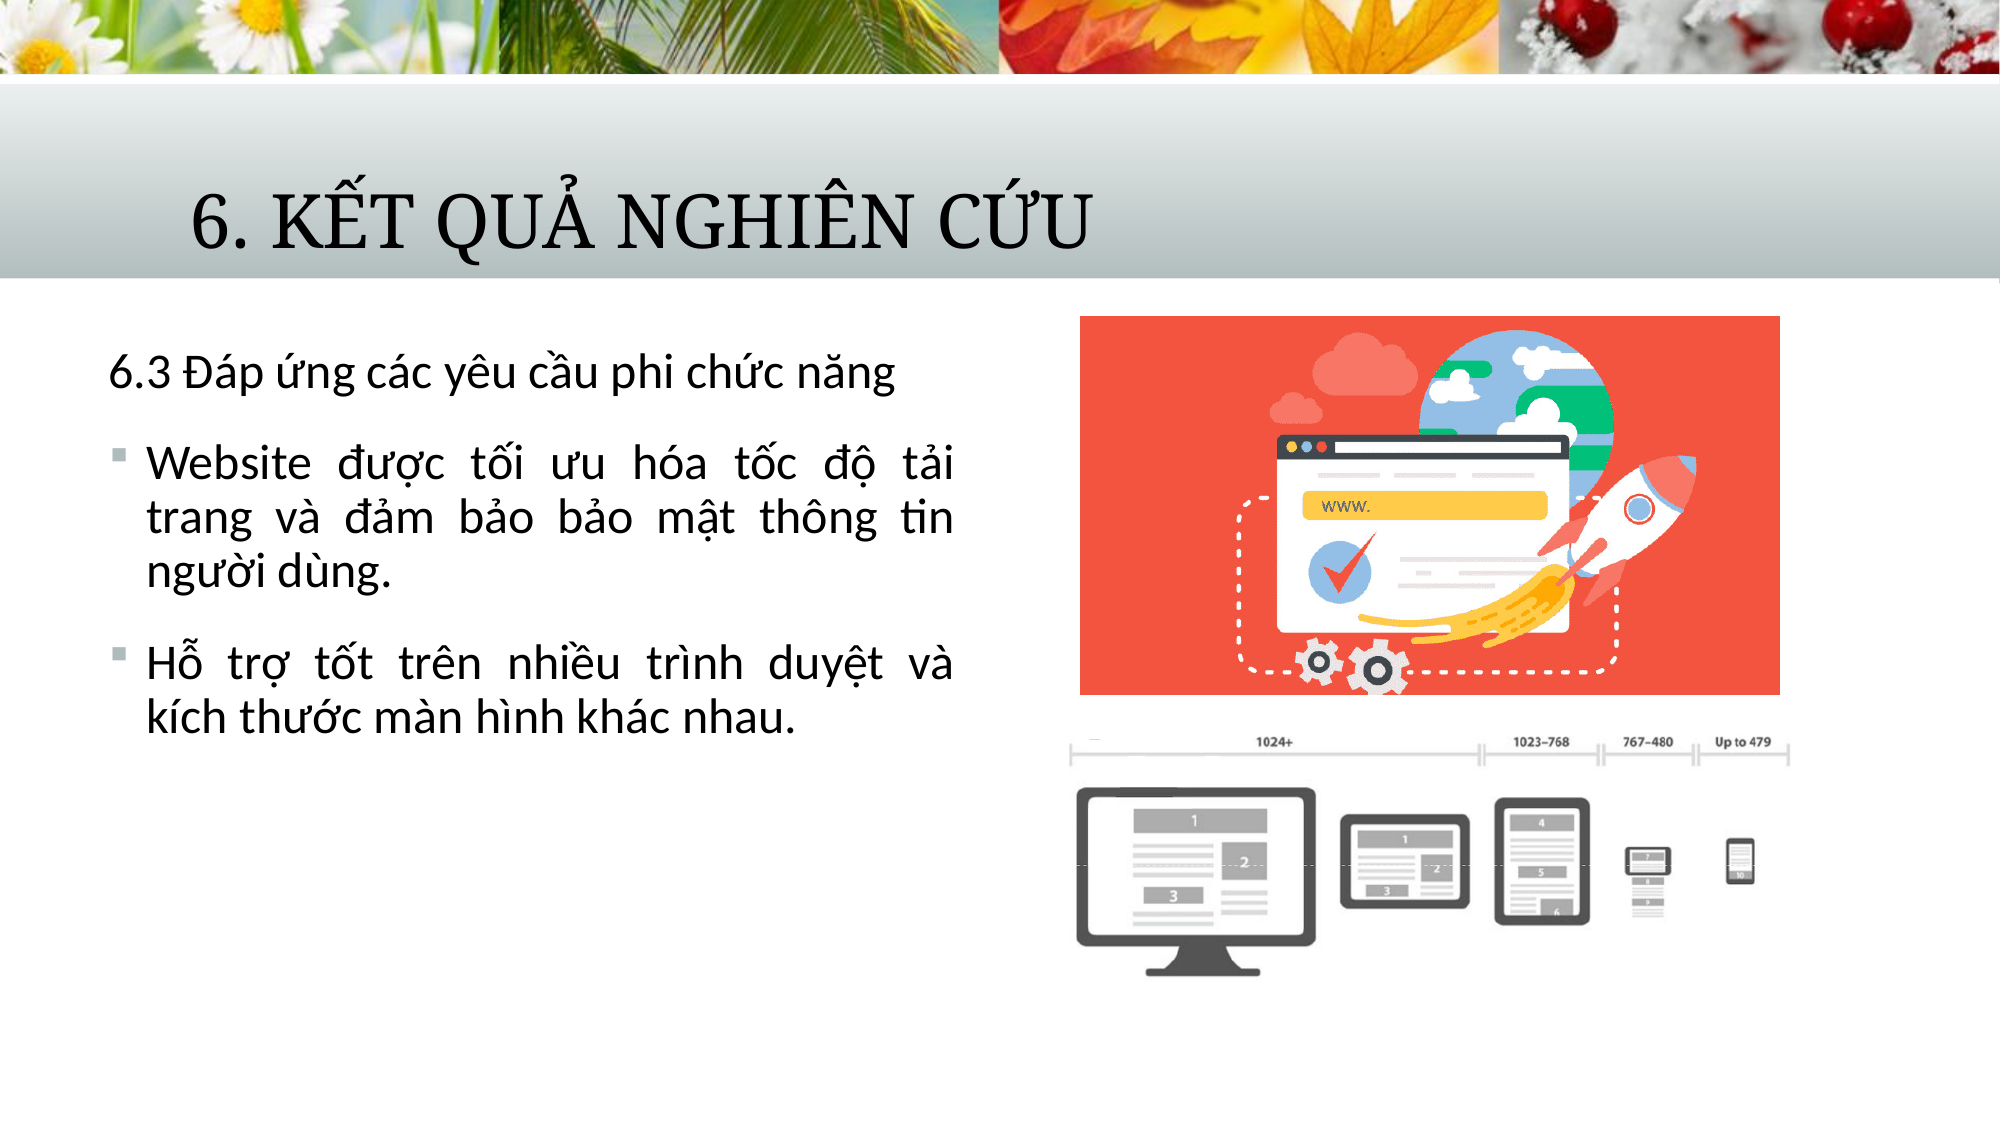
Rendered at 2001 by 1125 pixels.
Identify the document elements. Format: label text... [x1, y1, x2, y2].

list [1080, 316, 1780, 695]
picture [0, 0, 2000, 74]
list 6.3 Đáp ứng các yêu cầu phi chức năng Website được tối ưu hóa tốc độ tải trang và đảm bảo bảo mật thông tin người dùng. Hỗ trợ tốt trên nhiều trình duyệt và kích thước màn hình khác nhau. [93, 337, 970, 1050]
picture [1050, 695, 1809, 1037]
title 6. kết quả nghiên cứu [174, 92, 1825, 273]
